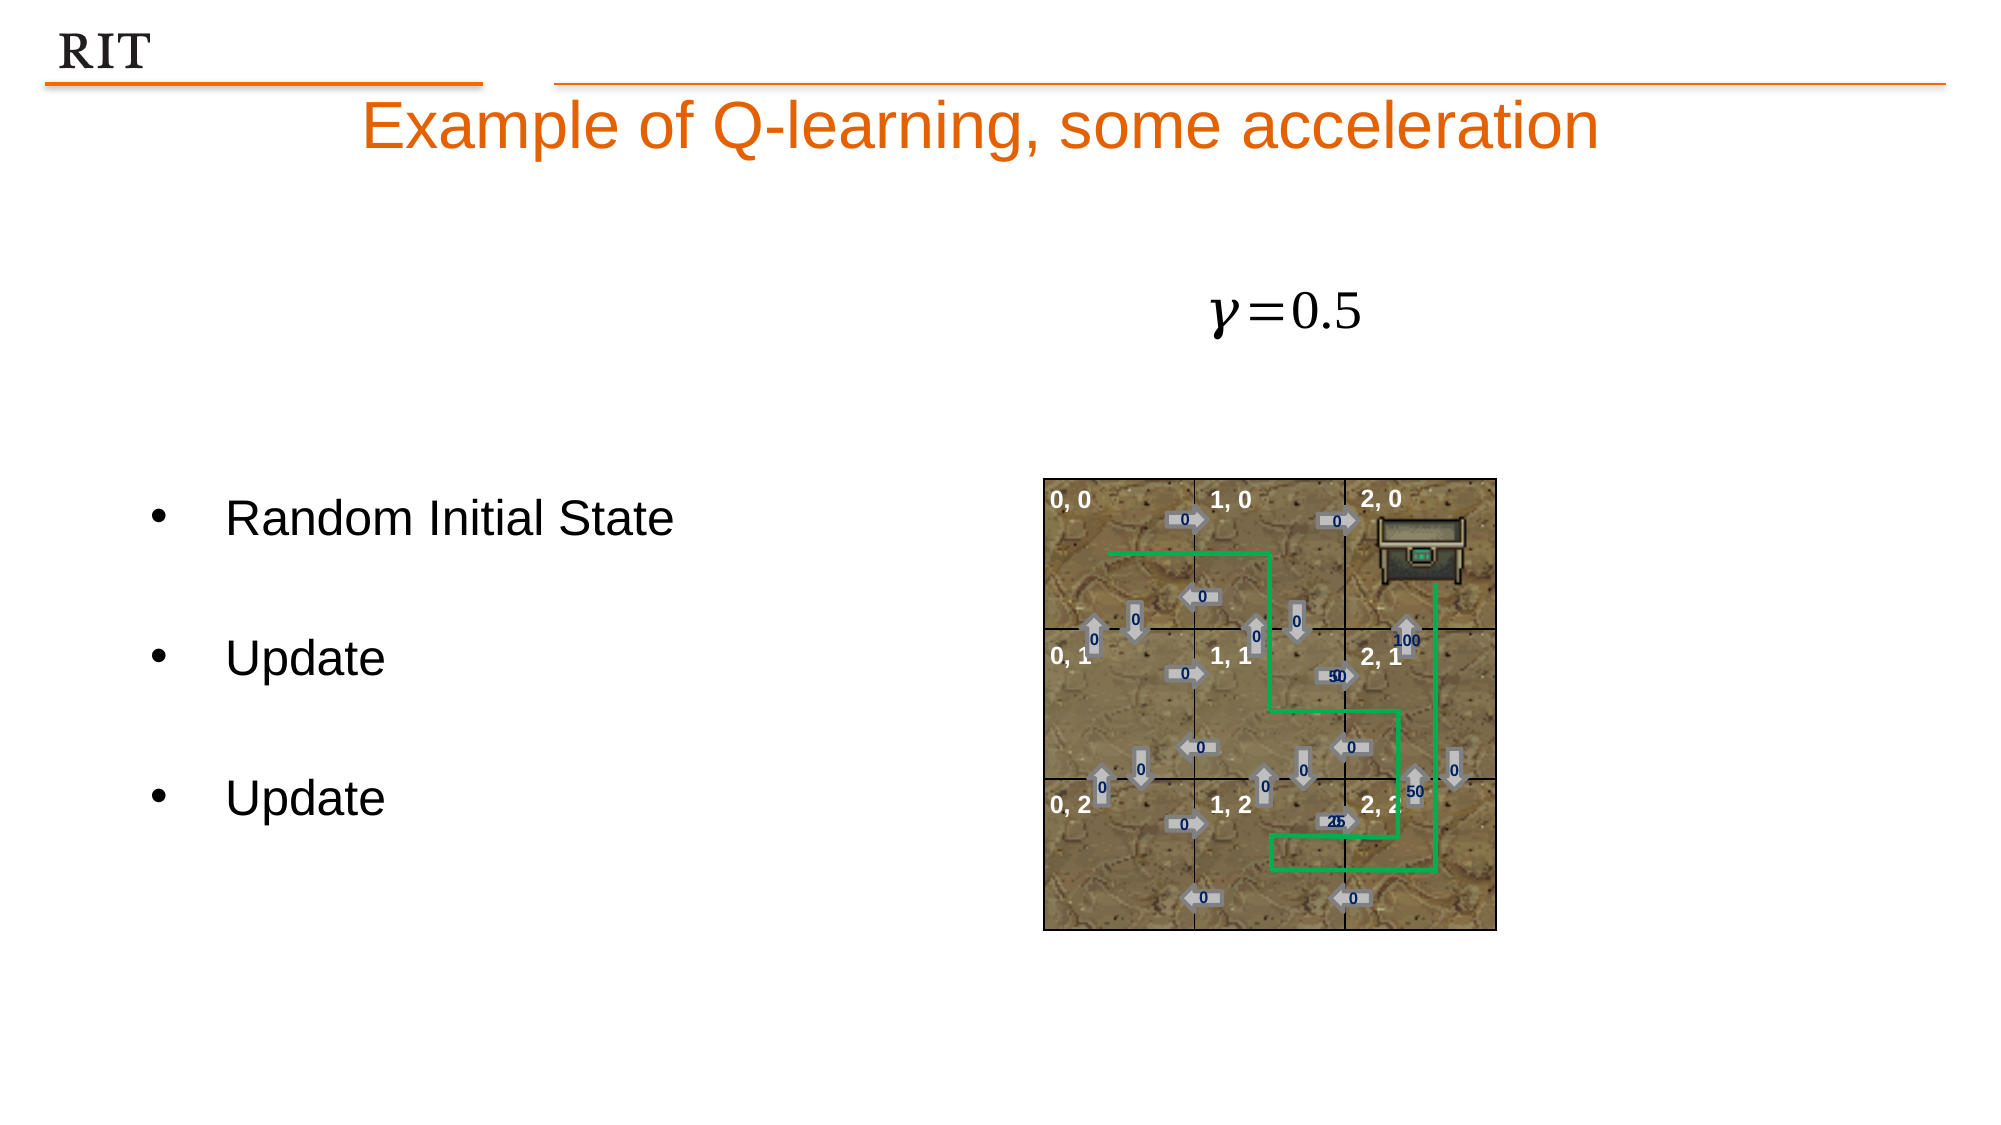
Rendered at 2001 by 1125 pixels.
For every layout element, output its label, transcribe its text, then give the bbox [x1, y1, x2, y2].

title Example of Q-learning, some acceleration [81, 80, 1882, 164]
picture [1044, 478, 1496, 931]
text_box 0, 0 [1035, 475, 1107, 521]
